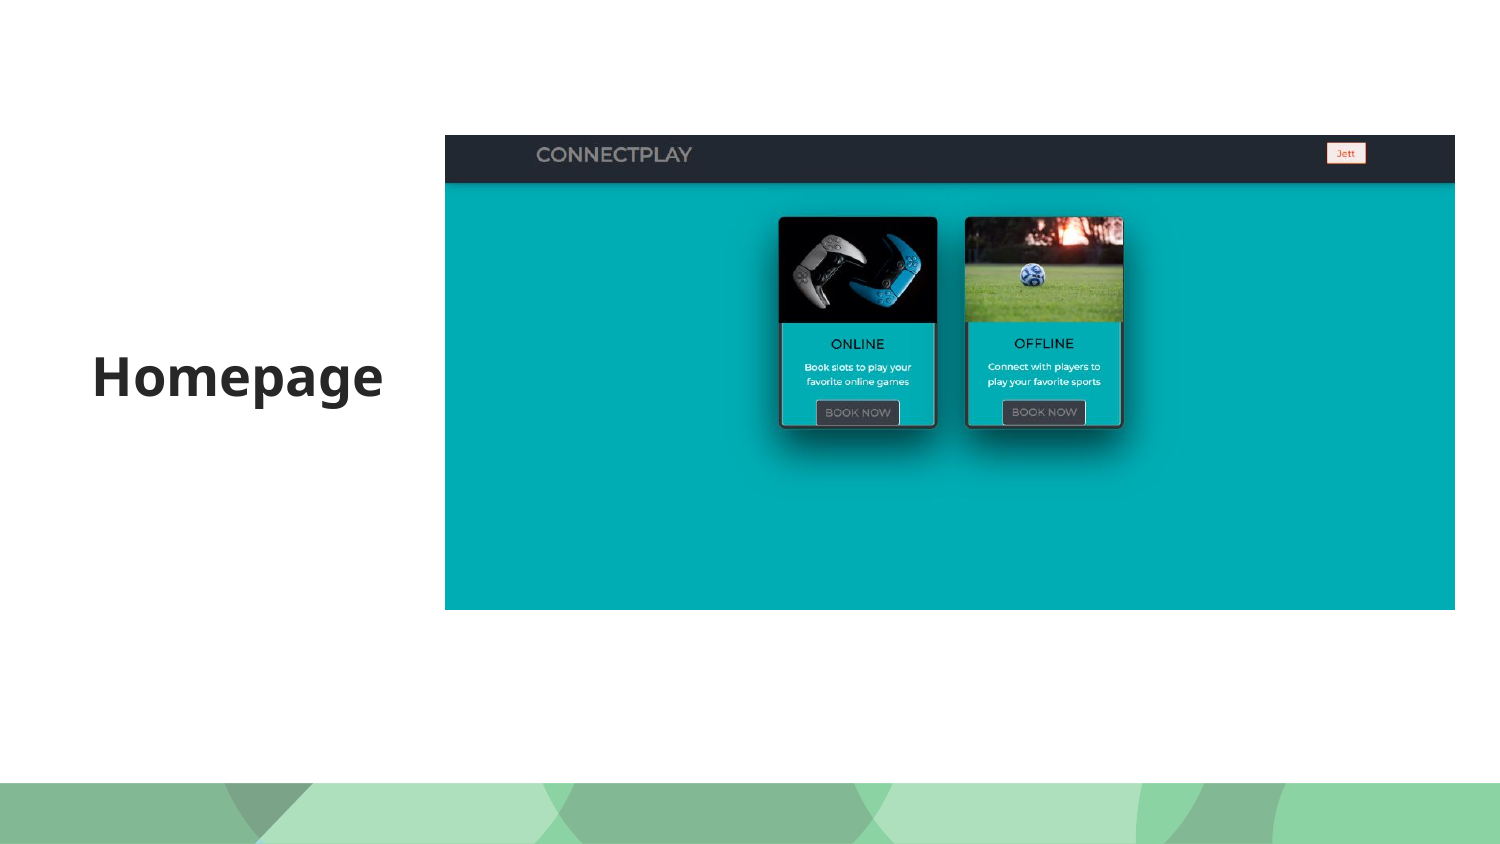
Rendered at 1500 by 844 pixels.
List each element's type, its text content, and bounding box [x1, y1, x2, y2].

picture [445, 135, 1455, 610]
title Homepage [0, 327, 440, 422]
